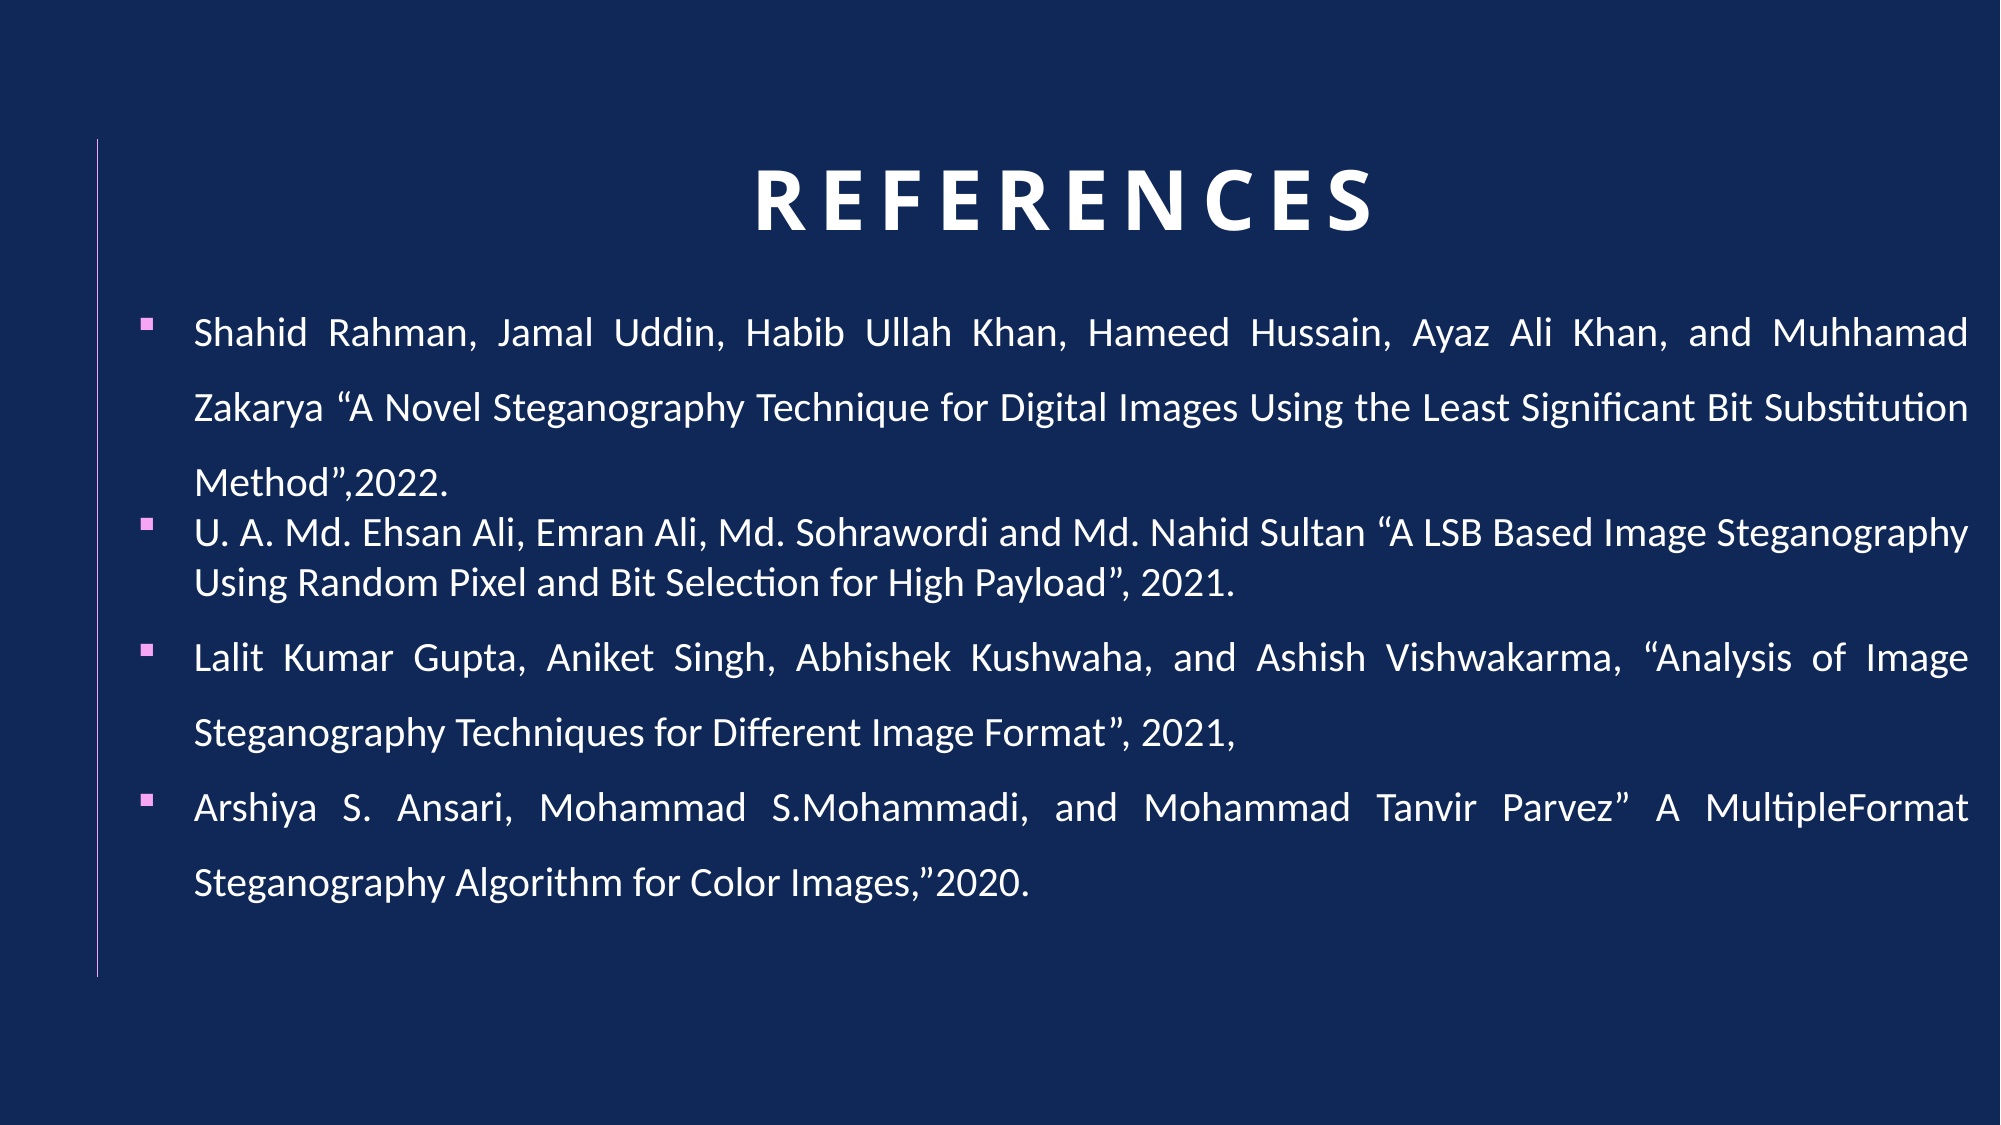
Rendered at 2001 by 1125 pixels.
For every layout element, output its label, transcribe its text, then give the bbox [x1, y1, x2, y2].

text_box Shahid Rahman, Jamal Uddin, Habib Ullah Khan, Hameed Hussain, Ayaz Ali Khan, and Muhhamad Zakarya “A Novel Steganography Technique for Digital Images Using the Least Significant Bit Substitution Method”,2022. U. A. Md. Ehsan Ali, Emran Ali, Md. Sohrawordi and Md. Nahid Sultan “A LSB Based Image Steganography Using Random Pixel and Bit Selection for High Payload”, 2021. Lalit Kumar Gupta, Aniket Singh, Abhishek Kushwaha, and Ashish Vishwakarma, “Analysis of Image Steganography Techniques for Different Image Format”, 2021, Arshiya S. Ansari, Mohammad S.Mohammadi, and Mohammad Tanvir Parvez” A MultipleFormat Steganography Algorithm for Color Images,”2020. [122, 272, 1986, 913]
title references [139, 115, 1986, 272]
